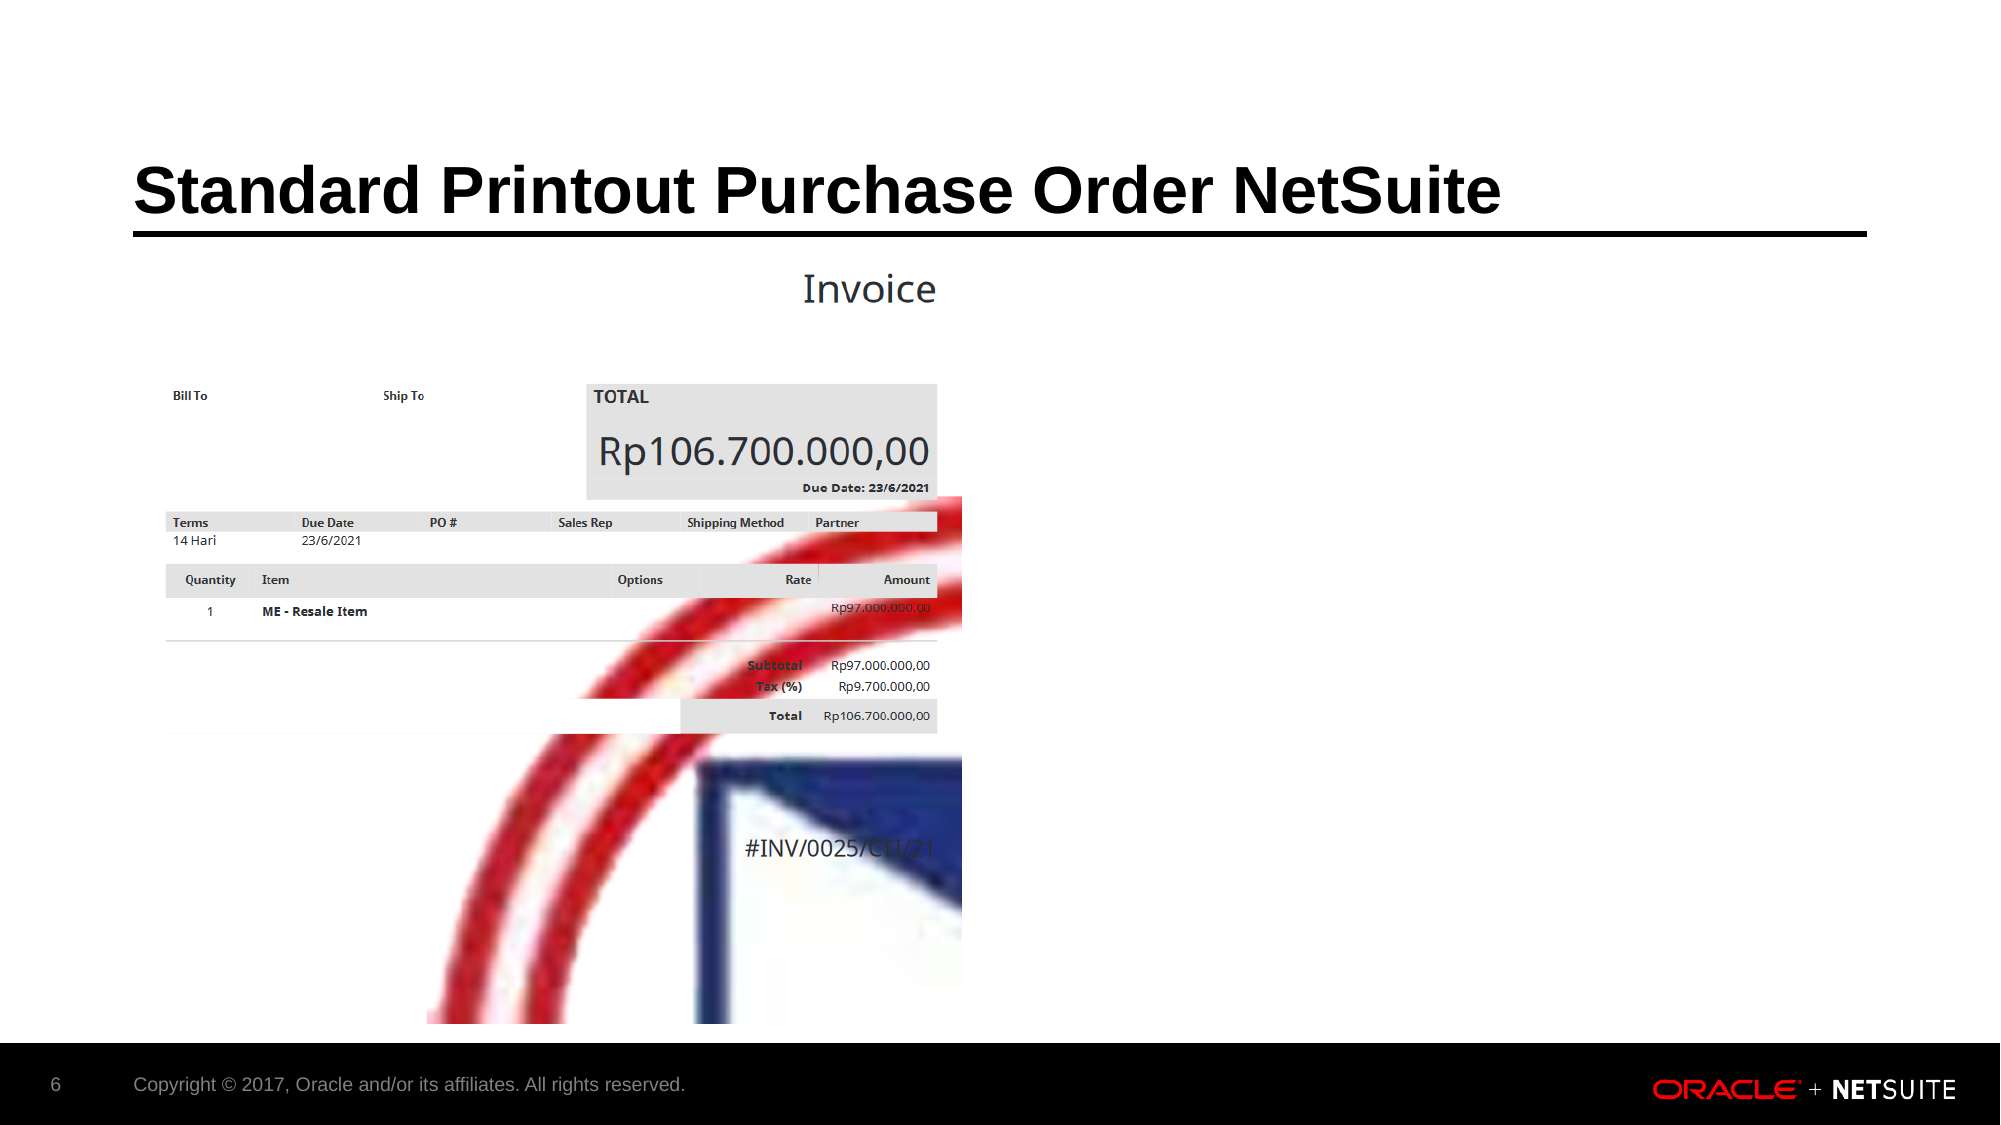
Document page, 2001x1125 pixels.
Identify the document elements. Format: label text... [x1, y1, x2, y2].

title Standard Printout Purchase Order NetSuite [133, 77, 1867, 228]
picture [1634, 1061, 1973, 1117]
picture [153, 261, 962, 1024]
